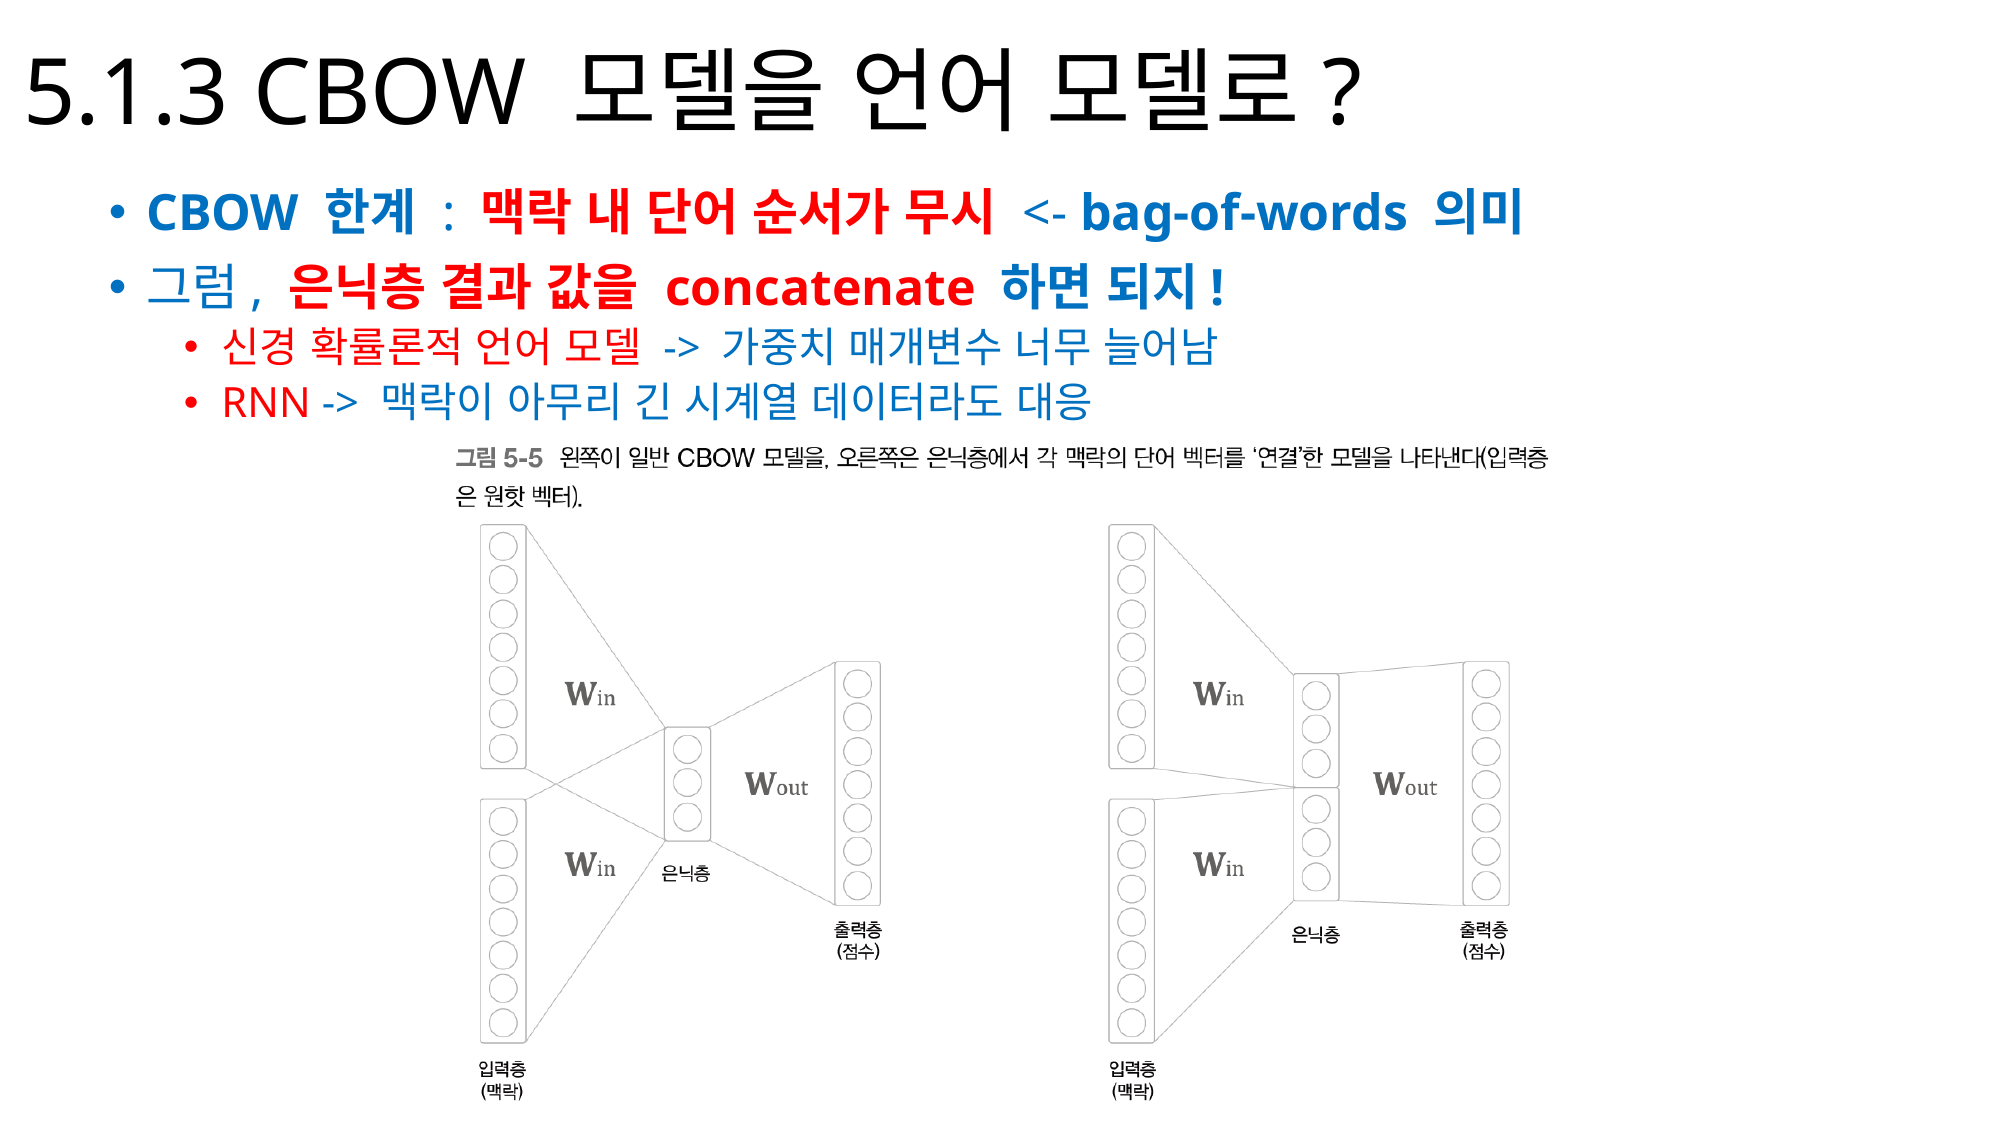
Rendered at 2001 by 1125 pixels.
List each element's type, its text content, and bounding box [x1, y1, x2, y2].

picture [447, 438, 1553, 1110]
list CBOW 한계 : 맥락 내 단어 순서가 무시 <- bag-of-words 의미 그럼, 은닉층 결과 값을 concatenate 하면 되지! 신경 확률론적 언어 모델 -> 가중치 매개변수 너무 늘어남 RNN -> 맥락이 아무리 긴 시계열 데이터라도 대응 [93, 179, 1979, 894]
title 5.1.3 CBOW 모델을 언어 모델로? [8, 0, 1733, 204]
